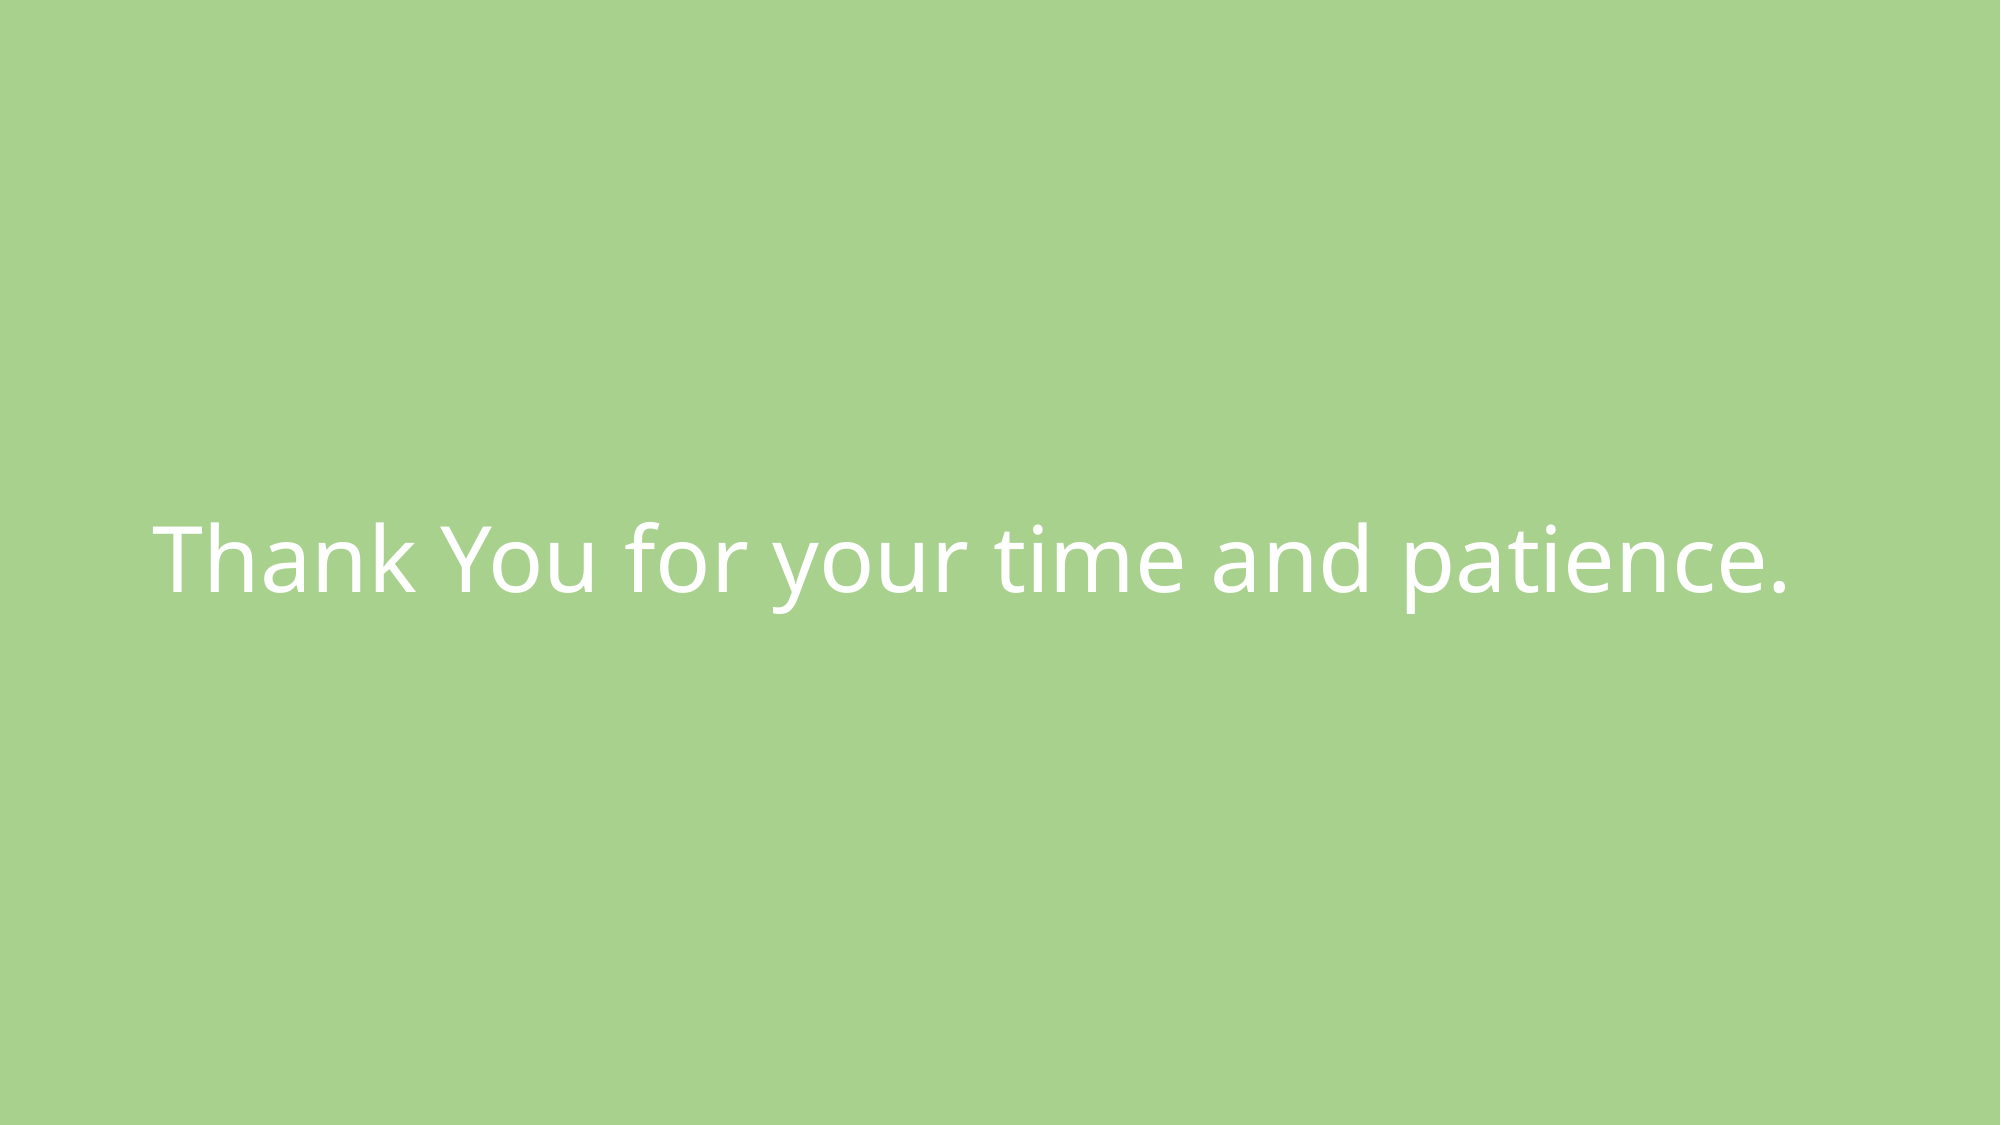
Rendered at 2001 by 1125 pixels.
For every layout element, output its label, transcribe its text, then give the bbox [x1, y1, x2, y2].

title Thank You for your time and patience. [137, 453, 1863, 672]
